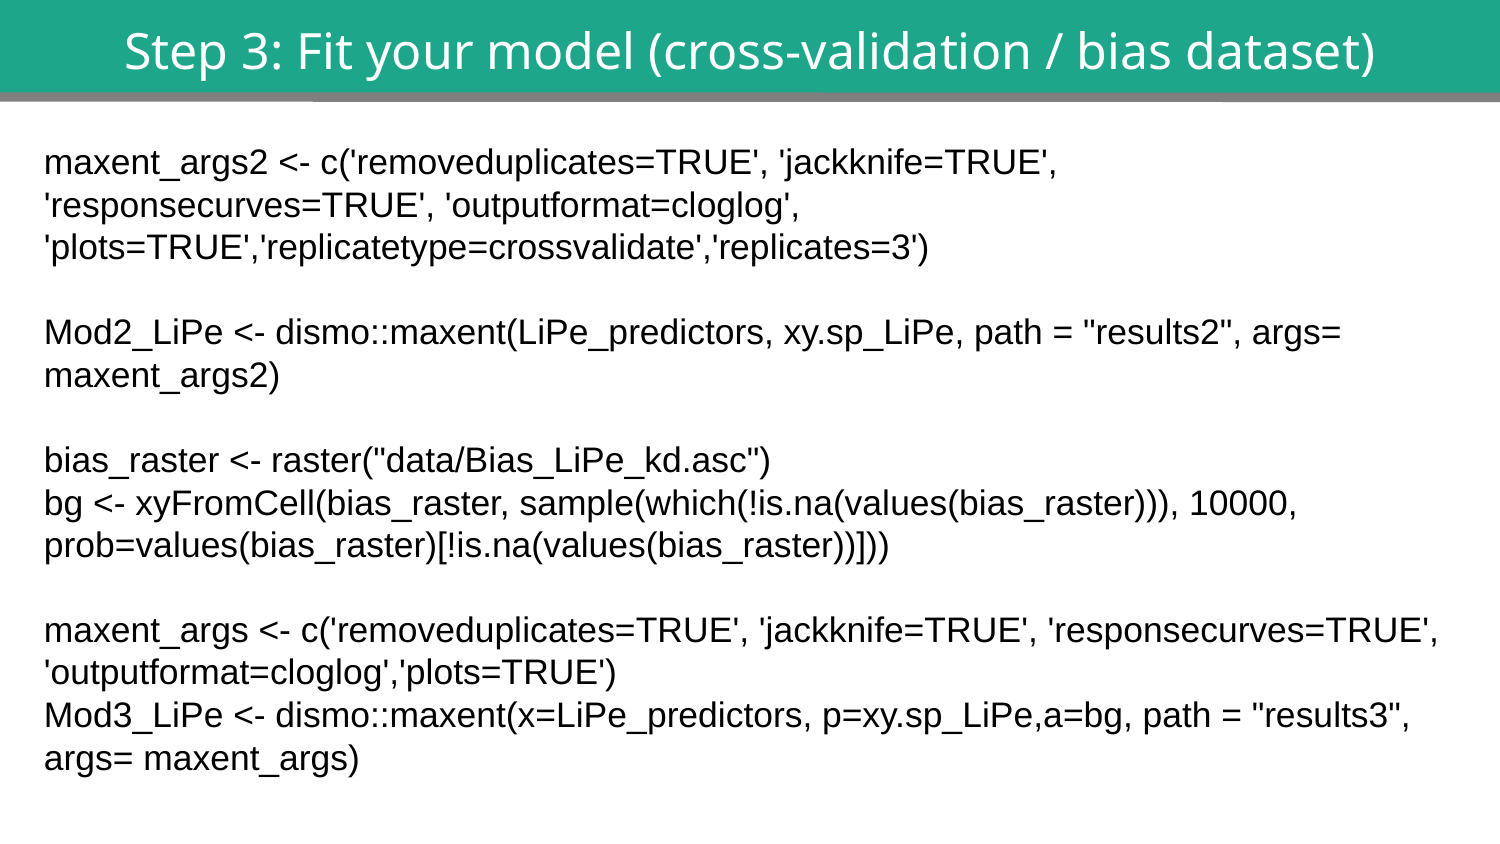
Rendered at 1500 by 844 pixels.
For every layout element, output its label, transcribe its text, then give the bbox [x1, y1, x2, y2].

text_box maxent_args2 <- c('removeduplicates=TRUE', 'jackknife=TRUE', 'responsecurves=TRUE', 'outputformat=cloglog', 'plots=TRUE','replicatetype=crossvalidate','replicates=3') Mod2_LiPe <- dismo::maxent(LiPe_predictors, xy.sp_LiPe, path = "results2", args= maxent_args2) bias_raster <- raster("data/Bias_LiPe_kd.asc") bg <- xyFromCell(bias_raster, sample(which(!is.na(values(bias_raster))), 10000, prob=values(bias_raster)[!is.na(values(bias_raster))])) maxent_args <- c('removeduplicates=TRUE', 'jackknife=TRUE', 'responsecurves=TRUE', 'outputformat=cloglog','plots=TRUE') Mod3_LiPe <- dismo::maxent(x=LiPe_predictors, p=xy.sp_LiPe,a=bg, path = "results3", args= maxent_args) [28, 124, 1468, 844]
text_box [0, 0, 1500, 99]
